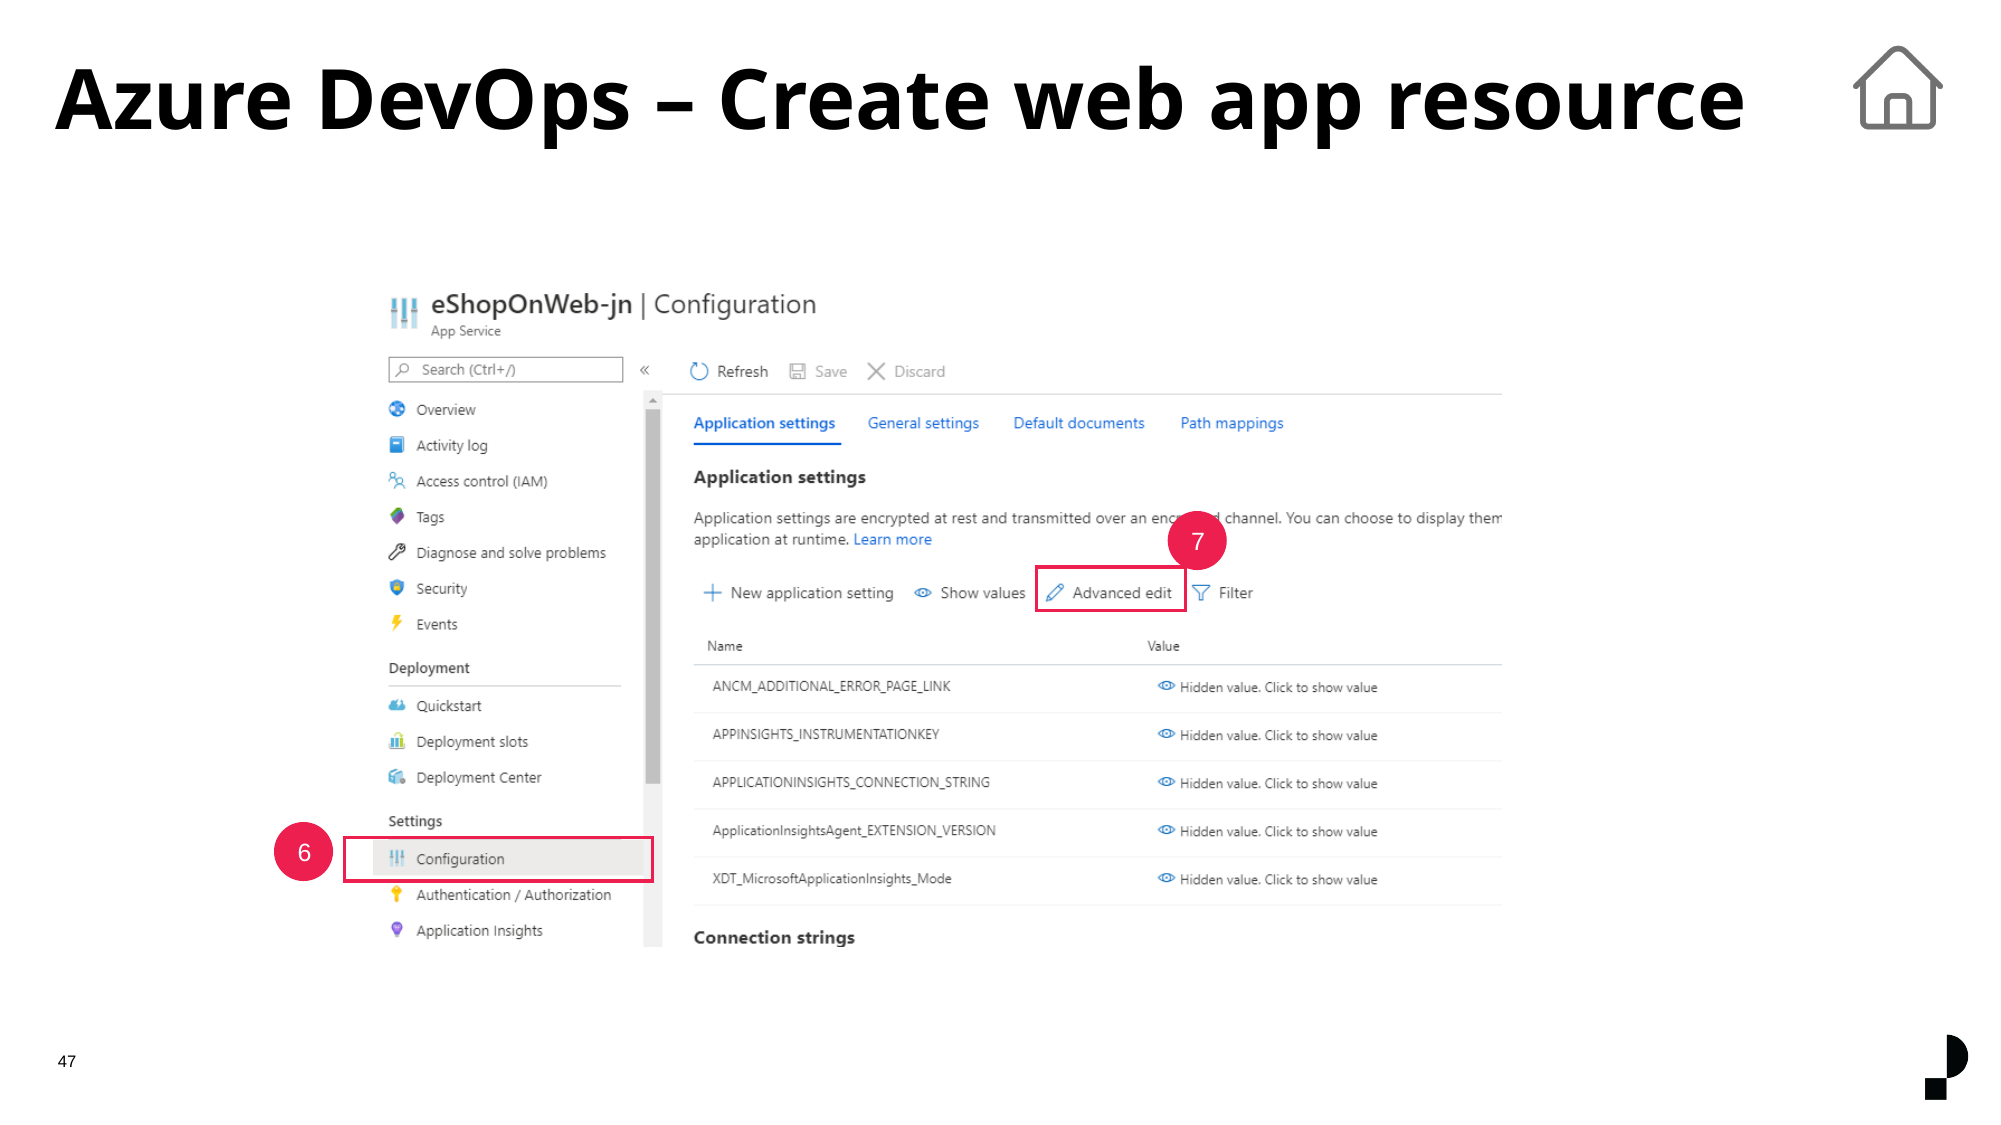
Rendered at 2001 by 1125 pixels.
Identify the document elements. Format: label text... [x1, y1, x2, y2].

picture [1853, 43, 1943, 132]
text_box 6 [272, 820, 335, 883]
picture [373, 292, 1502, 947]
list Azure DevOps – Create web app resource [55, 57, 1943, 149]
picture [1920, 1028, 1972, 1106]
text_box [343, 836, 373, 882]
slide_number 47 [56, 1050, 77, 1071]
